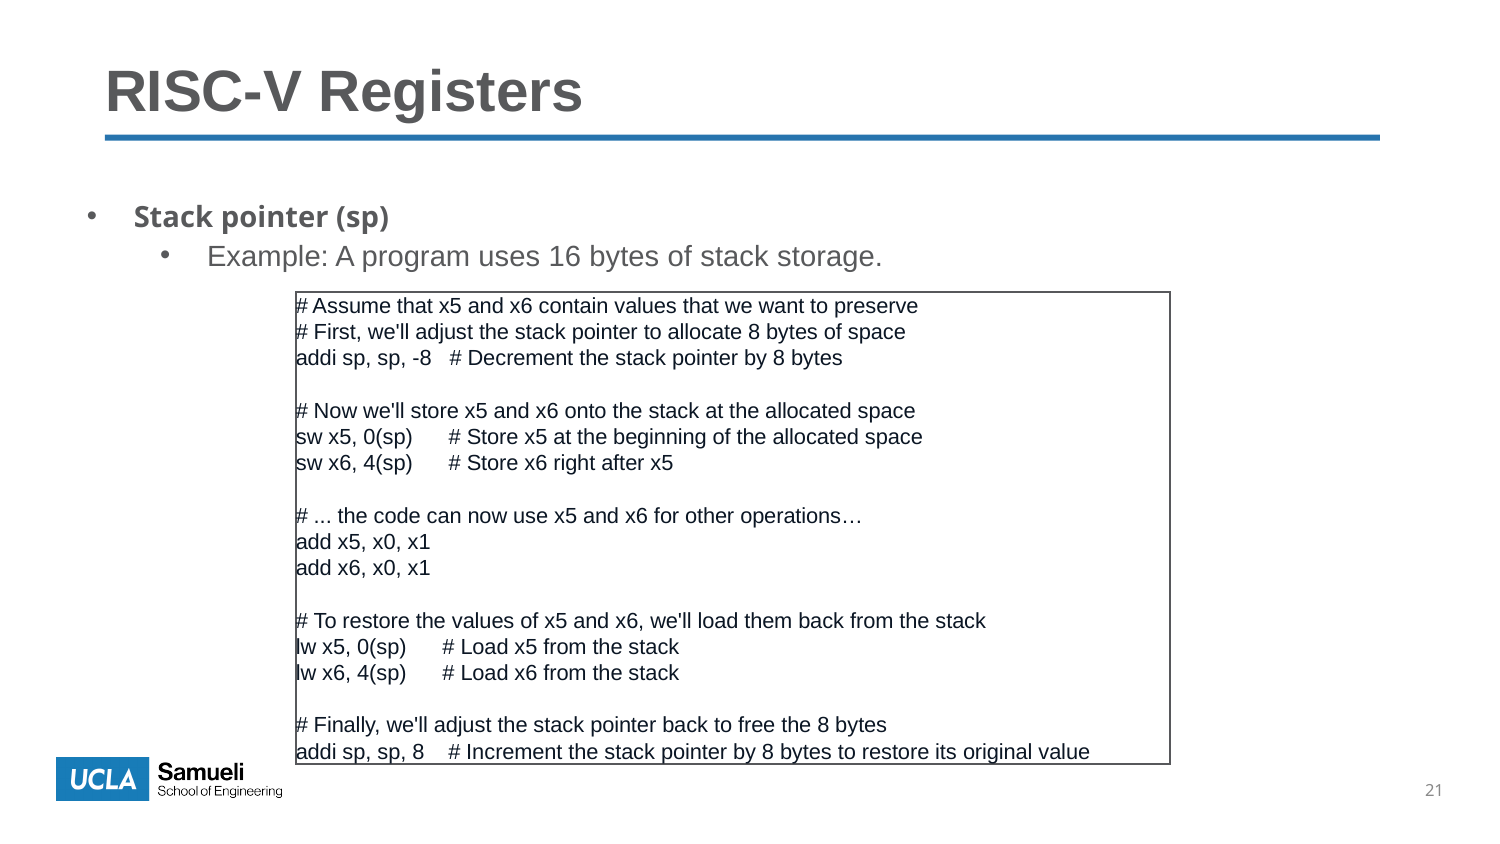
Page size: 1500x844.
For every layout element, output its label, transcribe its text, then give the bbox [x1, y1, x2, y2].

picture [56, 757, 282, 801]
text_box # Assume that x5 and x6 contain values that we want to preserve # First, we'll adjust the stack pointer to allocate 8 bytes of space addi sp, sp, -8 # Decrement the stack pointer by 8 bytes # Now we'll store x5 and x6 onto the stack at the allocated space sw x5, 0(sp) # Store x5 at the beginning of the allocated space sw x6, 4(sp) # Store x6 right after x5 # ... the code can now use x5 and x6 for other operations… add x5, x0, x1 add x6, x0, x1 # To restore the values of x5 and x6, we'll load them back from the stack lw x5, 0(sp) # Load x5 from the stack lw x6, 4(sp) # Load x6 from the stack # Finally, we'll adjust the stack pointer back to free the 8 bytes addi sp, sp, 8 # Increment the stack pointer by 8 bytes to restore its original value [295, 291, 1171, 765]
slide_number 21 [1425, 780, 1500, 840]
title RISC-V Registers [105, 60, 1380, 125]
list Stack pointer (sp) Example: A program uses 16 bytes of stack storage. [86, 198, 1425, 326]
